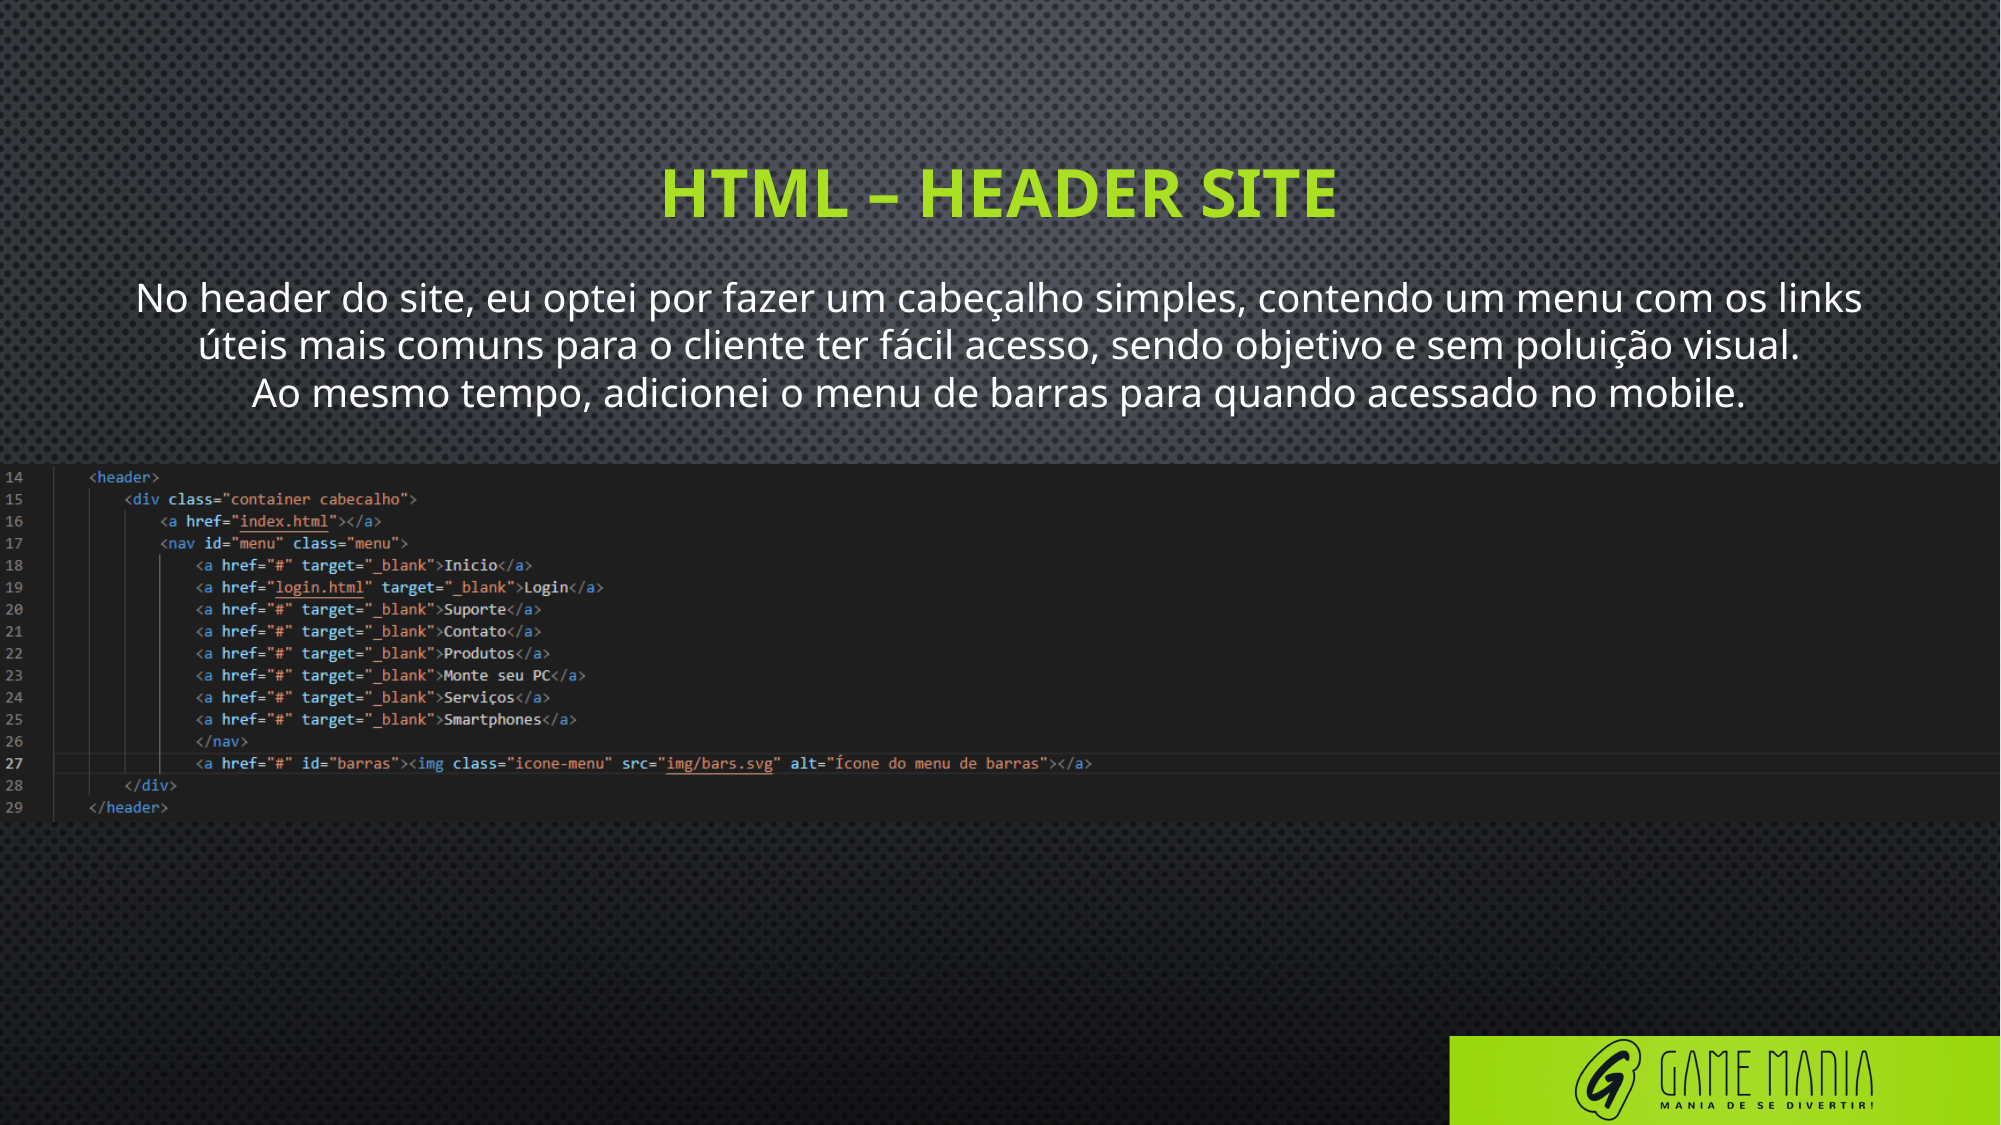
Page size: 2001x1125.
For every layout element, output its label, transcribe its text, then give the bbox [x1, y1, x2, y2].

picture [1448, 1035, 2000, 1125]
picture [0, 464, 2000, 822]
text_box No header do site, eu optei por fazer um cabeçalho simples, contendo um menu com os links úteis mais comuns para o cliente ter fácil acesso, sendo objetivo e sem poluição visual. Ao mesmo tempo, adicionei o menu de barras para quando acessado no mobile. [31, 265, 1968, 464]
title HTML – HEADER SITE [187, 34, 1813, 265]
